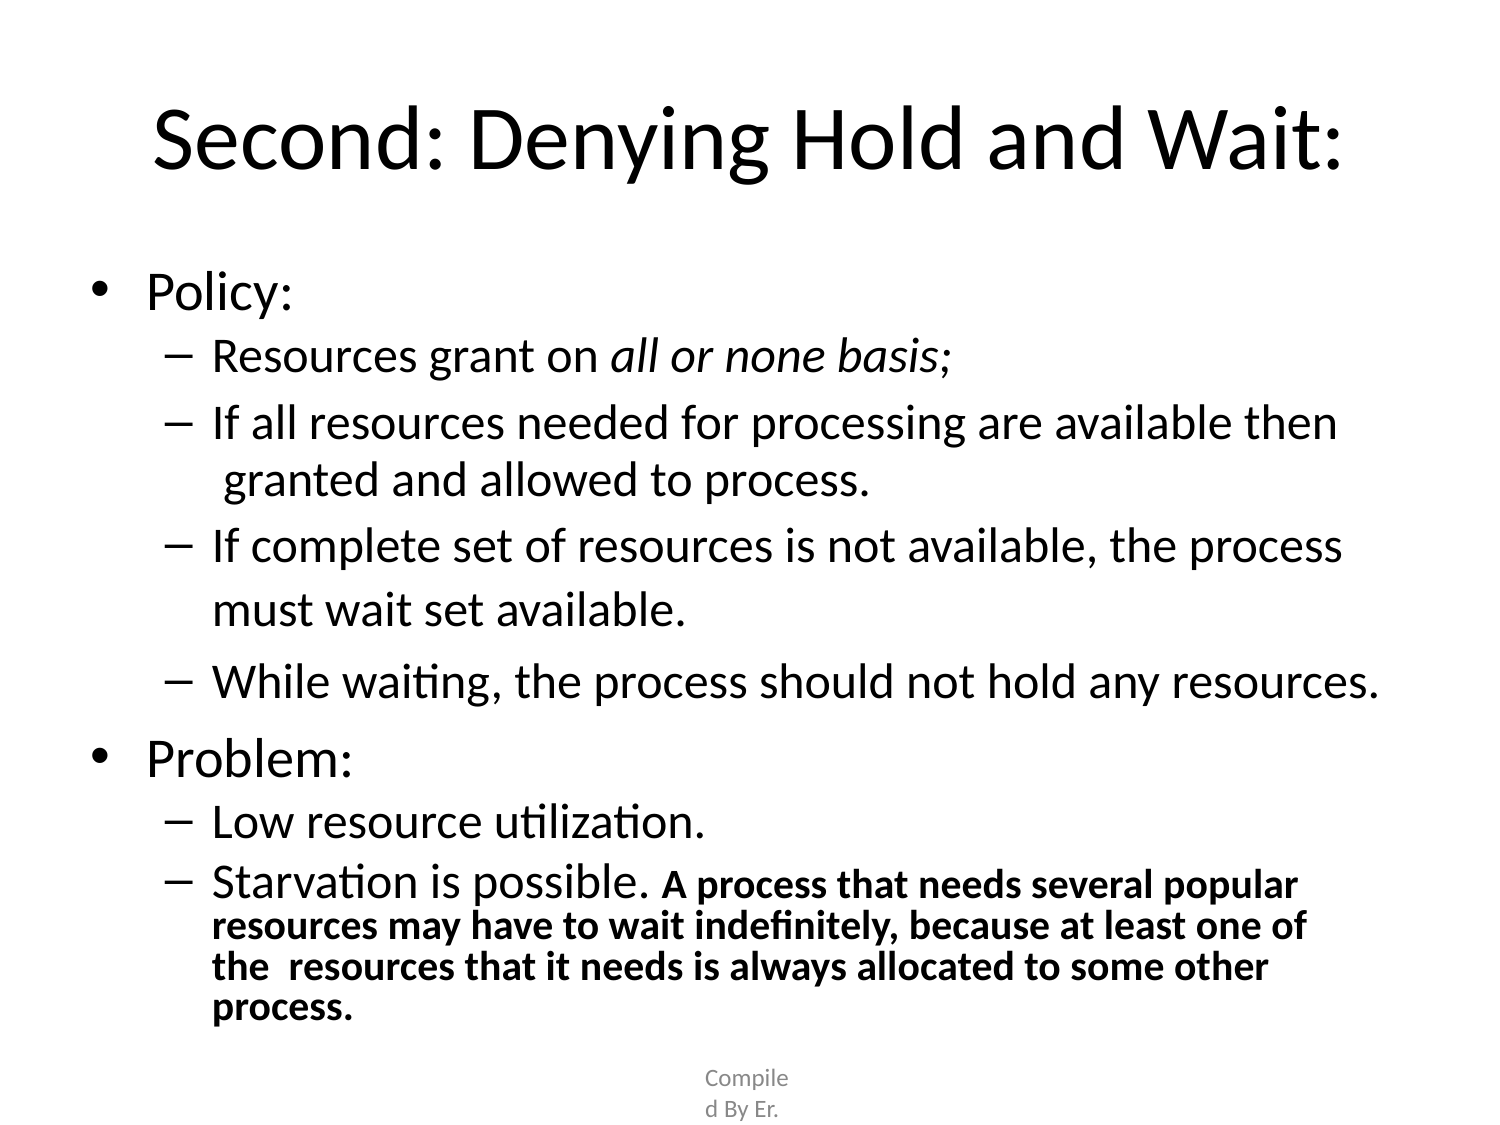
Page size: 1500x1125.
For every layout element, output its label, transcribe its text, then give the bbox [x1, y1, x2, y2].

footer Compiled By Er. Nawaraj Bhandari [703, 1060, 797, 1125]
title Second: Denying Hold and Wait: [150, 75, 1351, 252]
text_box Policy: Resources grant on all or none basis; If all resources needed for processing are available then granted and allowed to process. If complete set of resources is not available, the process must wait set available. While waiting, the process should not hold any resources. Problem: Low resource utilization. Starvation is possible. A process that needs several popular resources may have to wait indefinitely, because at least one of the resources that it needs is always allocated to some other process. [87, 252, 1383, 1028]
